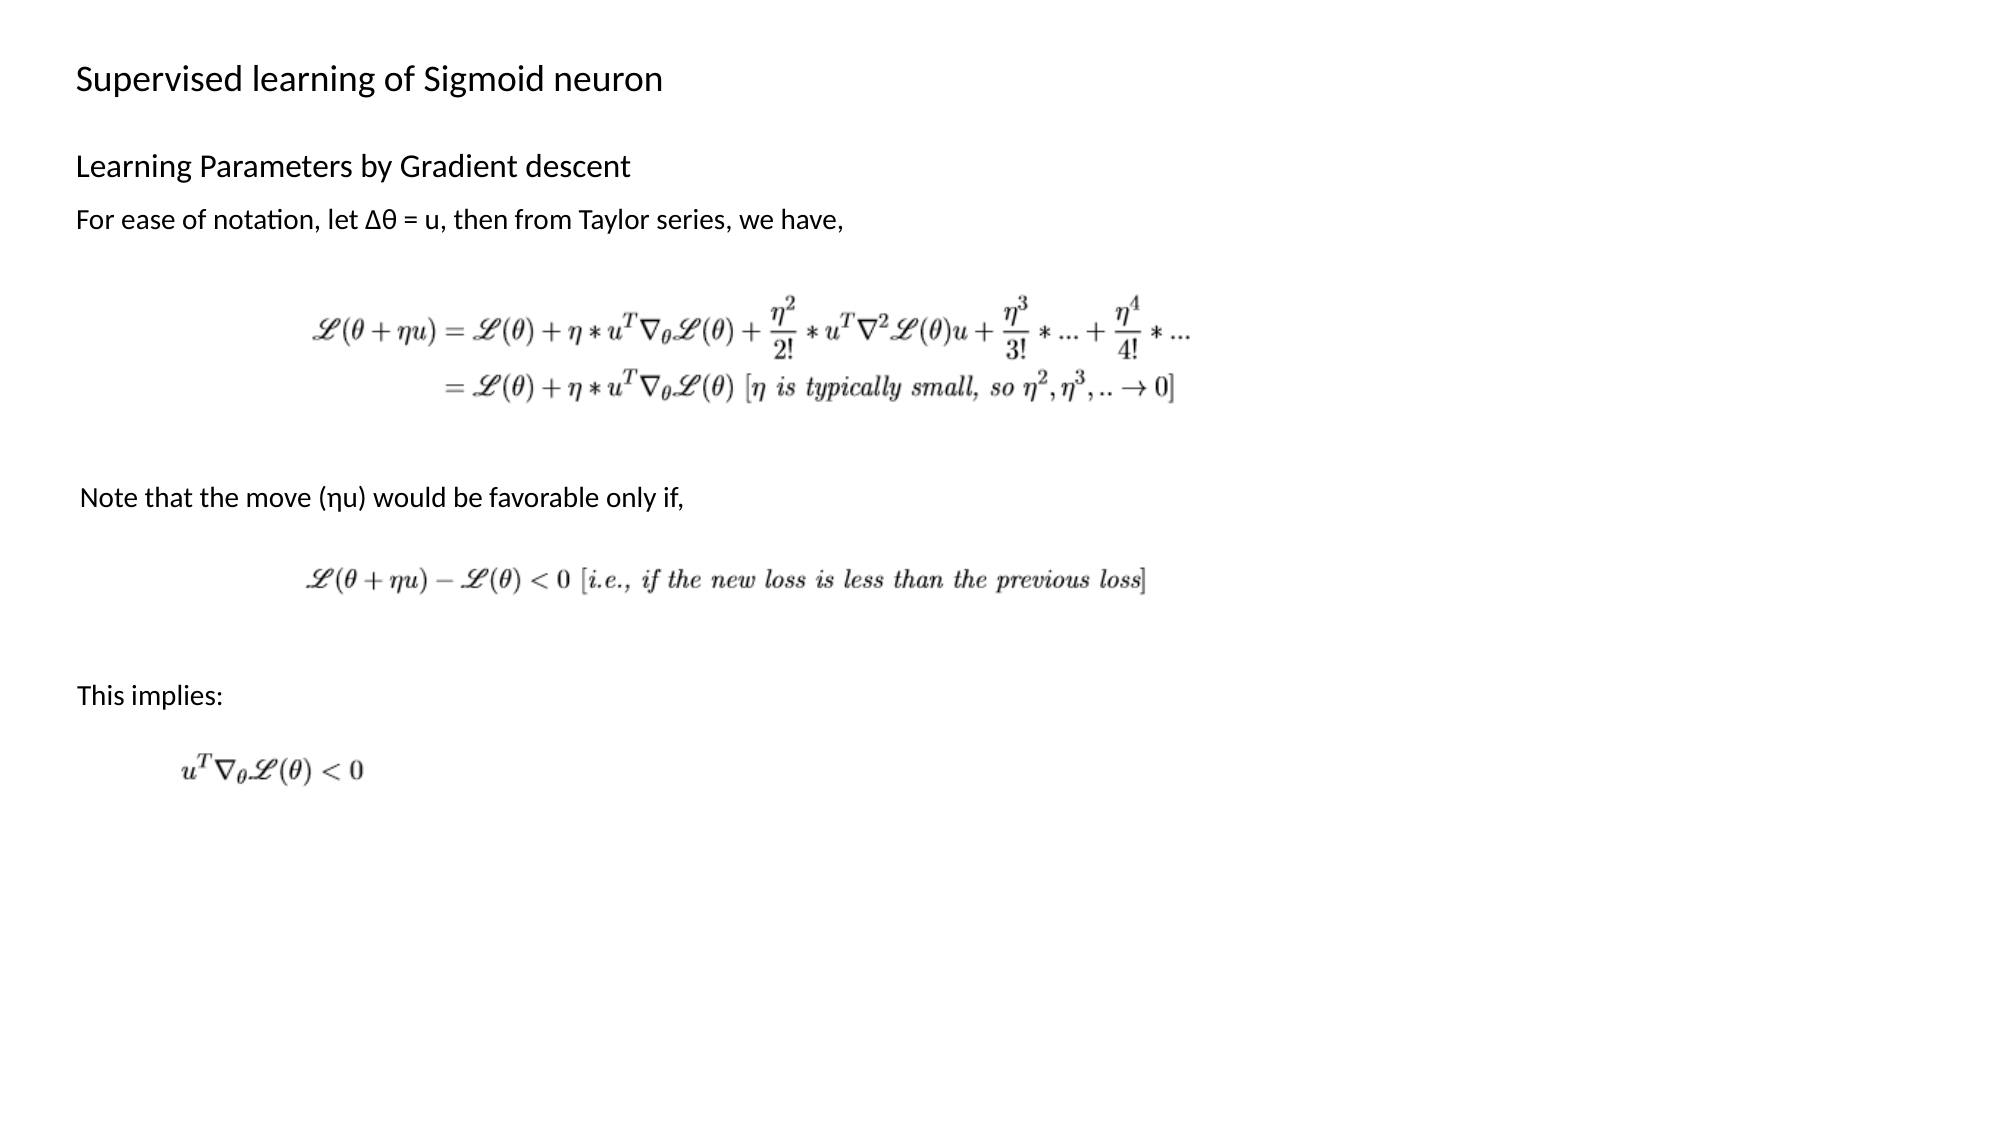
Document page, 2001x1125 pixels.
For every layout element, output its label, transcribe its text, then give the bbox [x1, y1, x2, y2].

picture [150, 723, 388, 804]
text_box Note that the move (ηu) would be favorable only if, [65, 471, 700, 522]
picture [301, 290, 1206, 413]
picture [301, 559, 1174, 610]
text_box This implies: [62, 668, 239, 719]
text_box Supervised learning of Sigmoid neuron Learning Parameters by Gradient descent [61, 46, 1501, 192]
text_box For ease of notation, let ∆θ = u, then from Taylor series, we have, [61, 193, 1271, 243]
